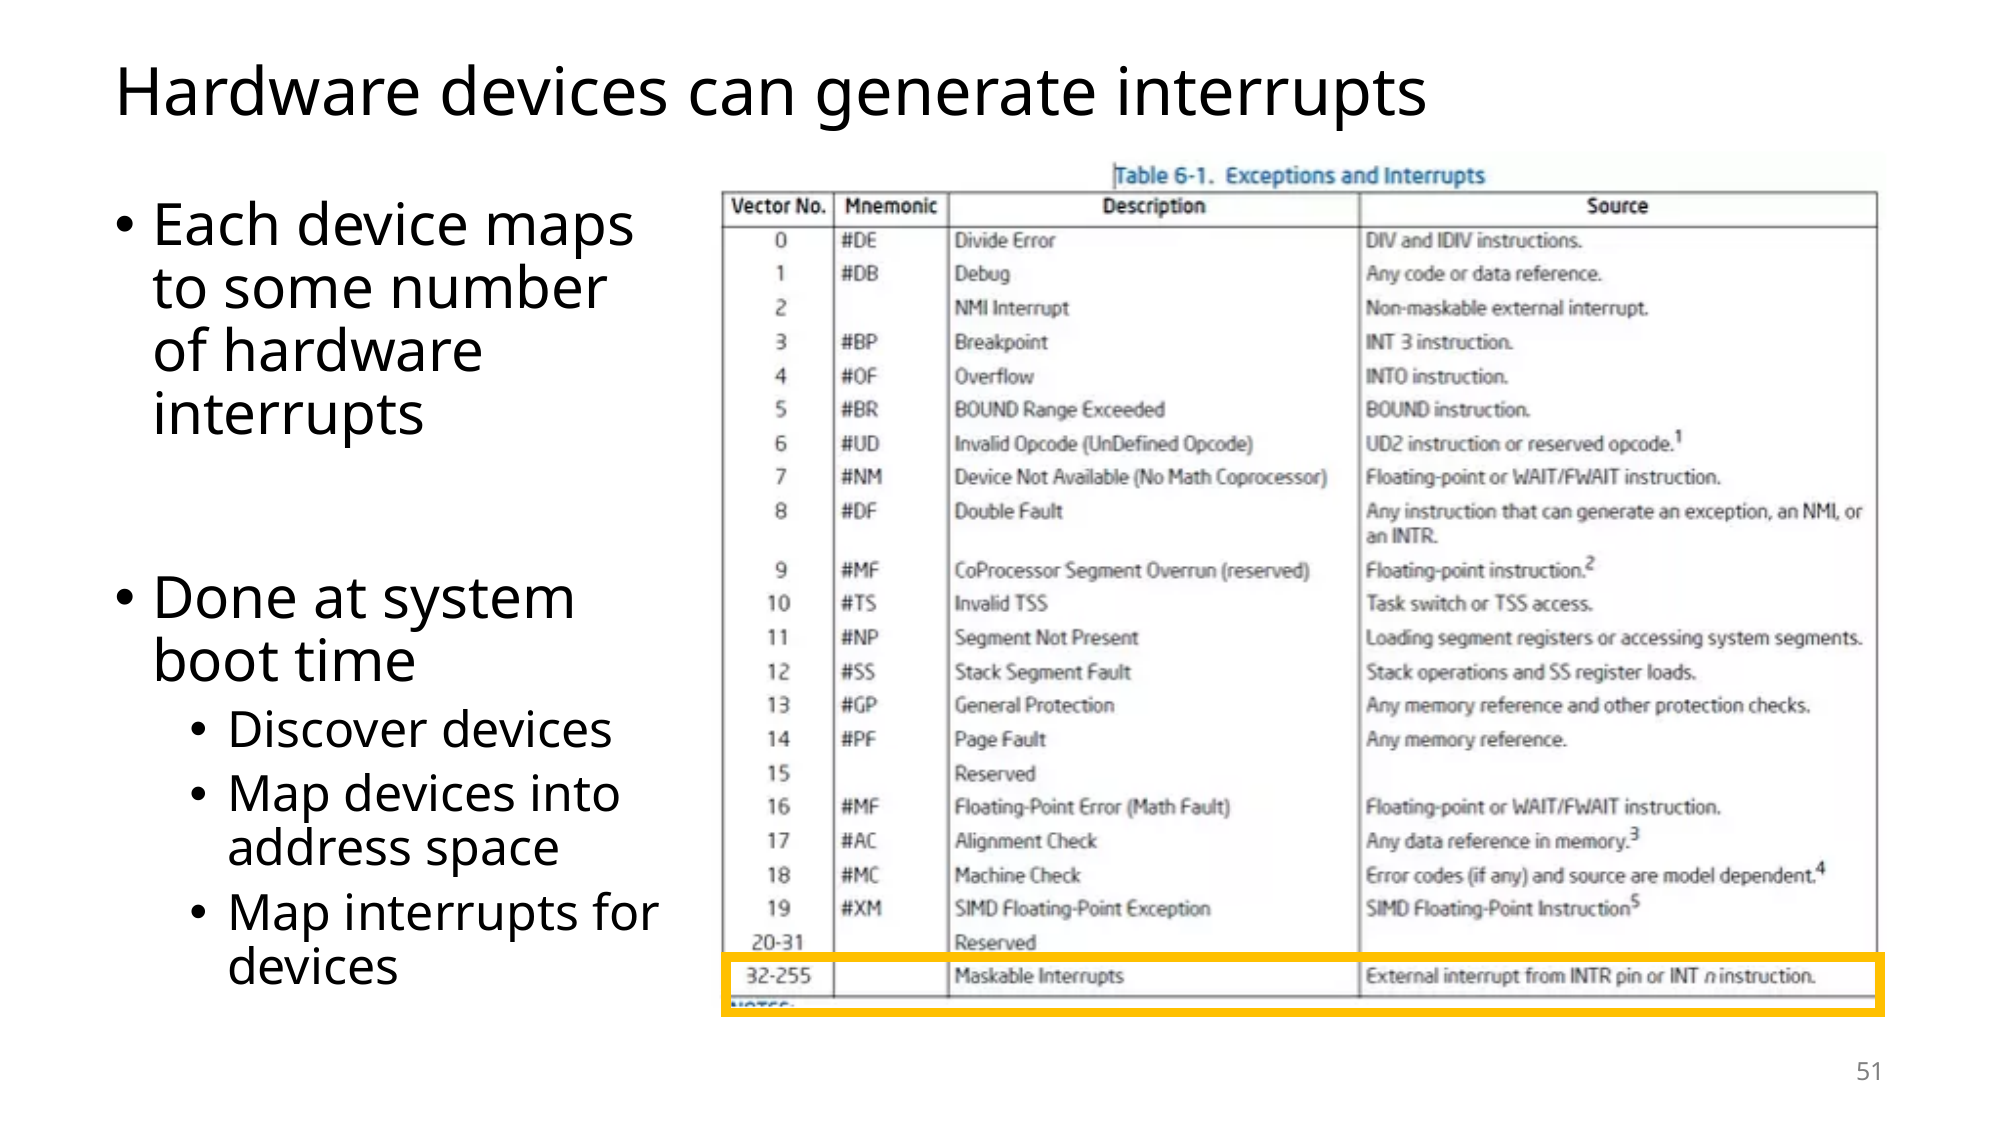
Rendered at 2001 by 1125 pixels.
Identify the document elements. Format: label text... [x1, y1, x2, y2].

title Hardware devices can generate interrupts [99, 37, 1900, 150]
slide_number 51 [1749, 1042, 1900, 1103]
list Each device maps to some number of hardware interrupts Done at system boot time Discover devices Map devices into address space Map interrupts for devices [99, 187, 685, 1013]
picture [685, 119, 1900, 1013]
